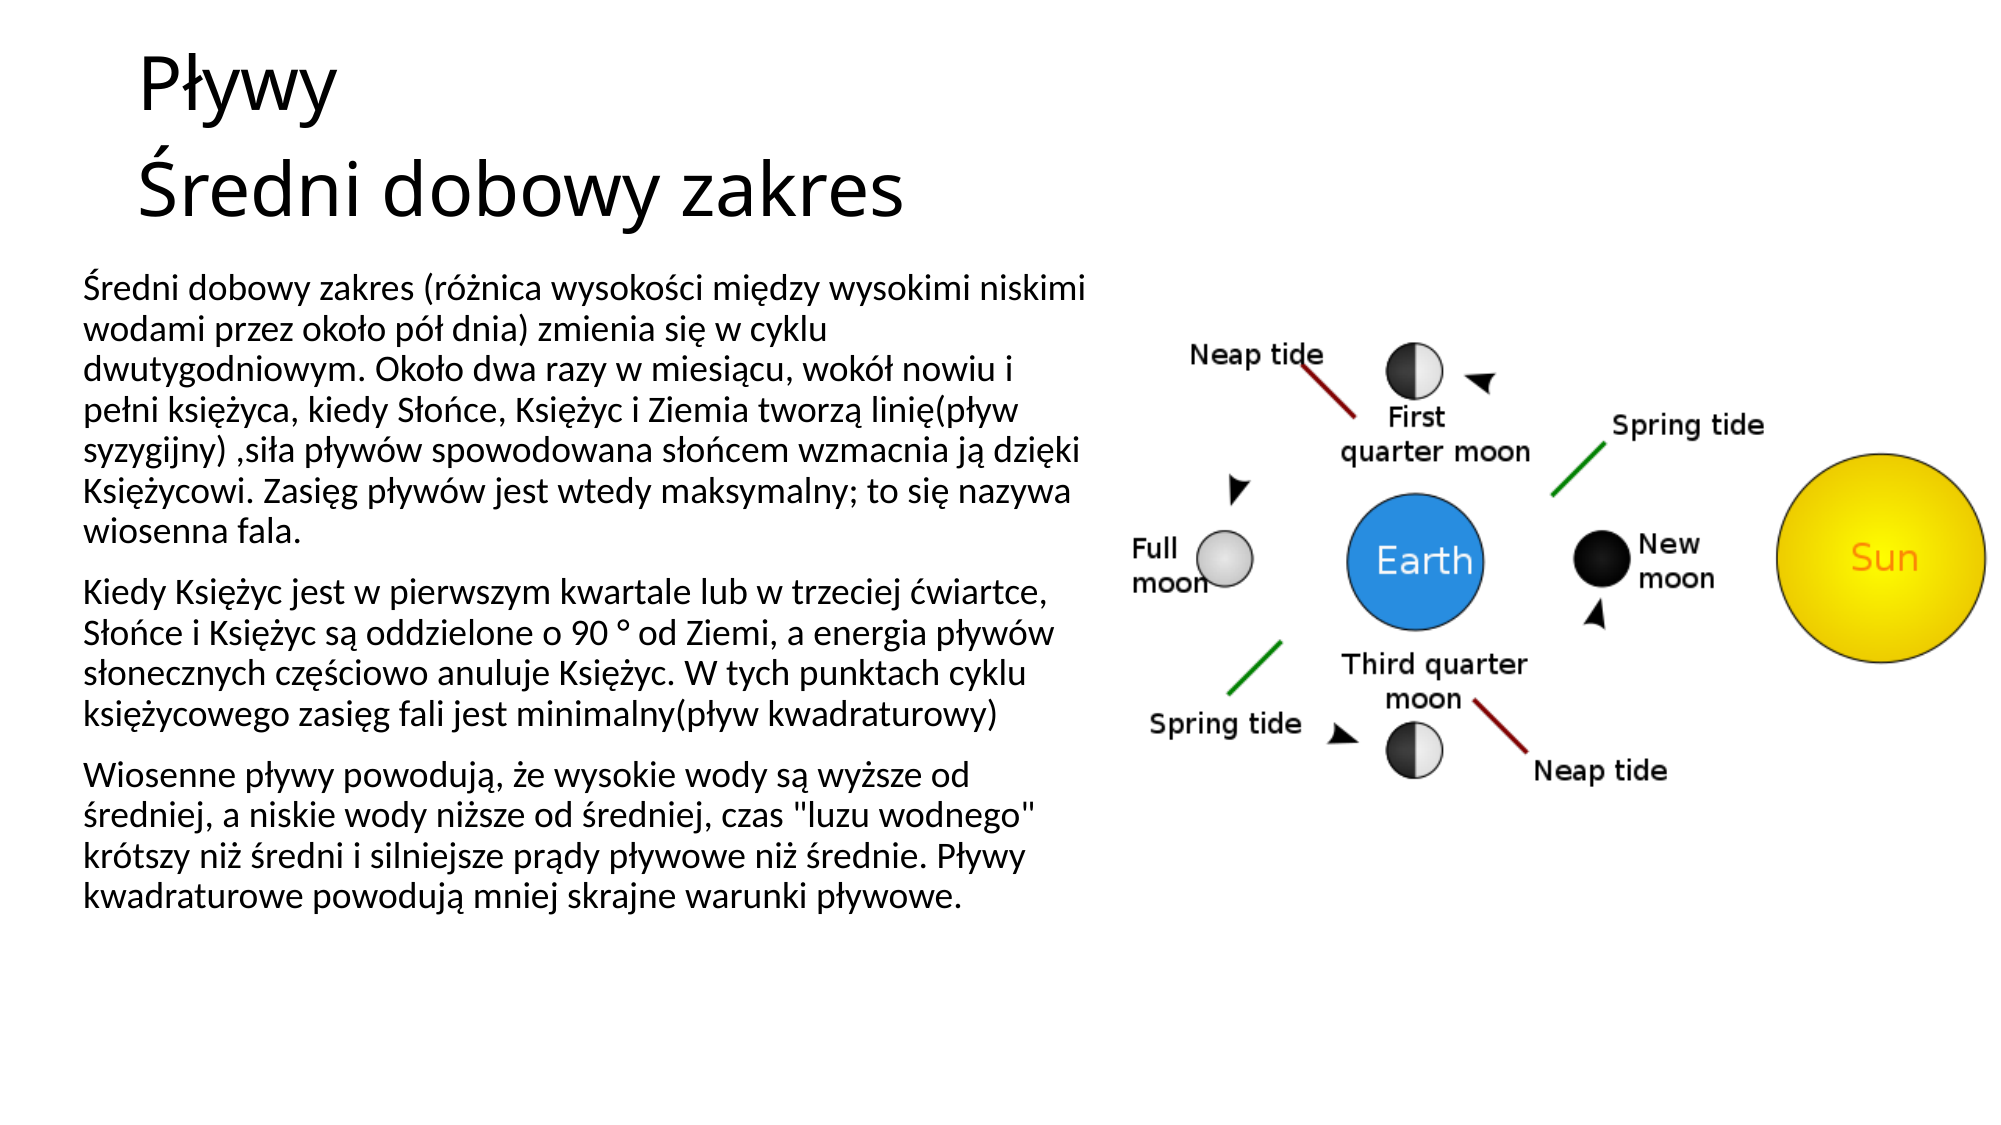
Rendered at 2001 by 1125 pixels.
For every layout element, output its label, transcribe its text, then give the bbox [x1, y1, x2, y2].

text_box Średni dobowy zakres (różnica wysokości między wysokimi niskimi wodami przez około pół dnia) zmienia się w cyklu dwutygodniowym. Około dwa razy w miesiącu, wokół nowiu i pełni księżyca, kiedy Słońce, Księżyc i Ziemia tworzą linię(pływ syzygijny) ,siła pływów spowodowana słońcem wzmacnia ją dzięki Księżycowi. Zasięg pływów jest wtedy maksymalny; to się nazywa wiosenna fala. Kiedy Księżyc jest w pierwszym kwartale lub w trzeciej ćwiartce, Słońce i Księżyc są oddzielone o 90 ° od Ziemi, a energia pływów słonecznych częściowo anuluje Księżyc. W tych punktach cyklu księżycowego zasięg fali jest minimalny(pływ kwadraturowy) Wiosenne pływy powodują, że wysokie wody są wyższe od średniej, a niskie wody niższe od średniej, czas "luzu wodnego" krótszy niż średni i silniejsze prądy pływowe niż średnie. Pływy kwadraturowe powodują mniej skrajne warunki pływowe. [68, 260, 1110, 1103]
text_box Średni dobowy zakres [122, 124, 1848, 261]
title Pływy [122, 17, 1848, 124]
picture [1109, 313, 2000, 812]
